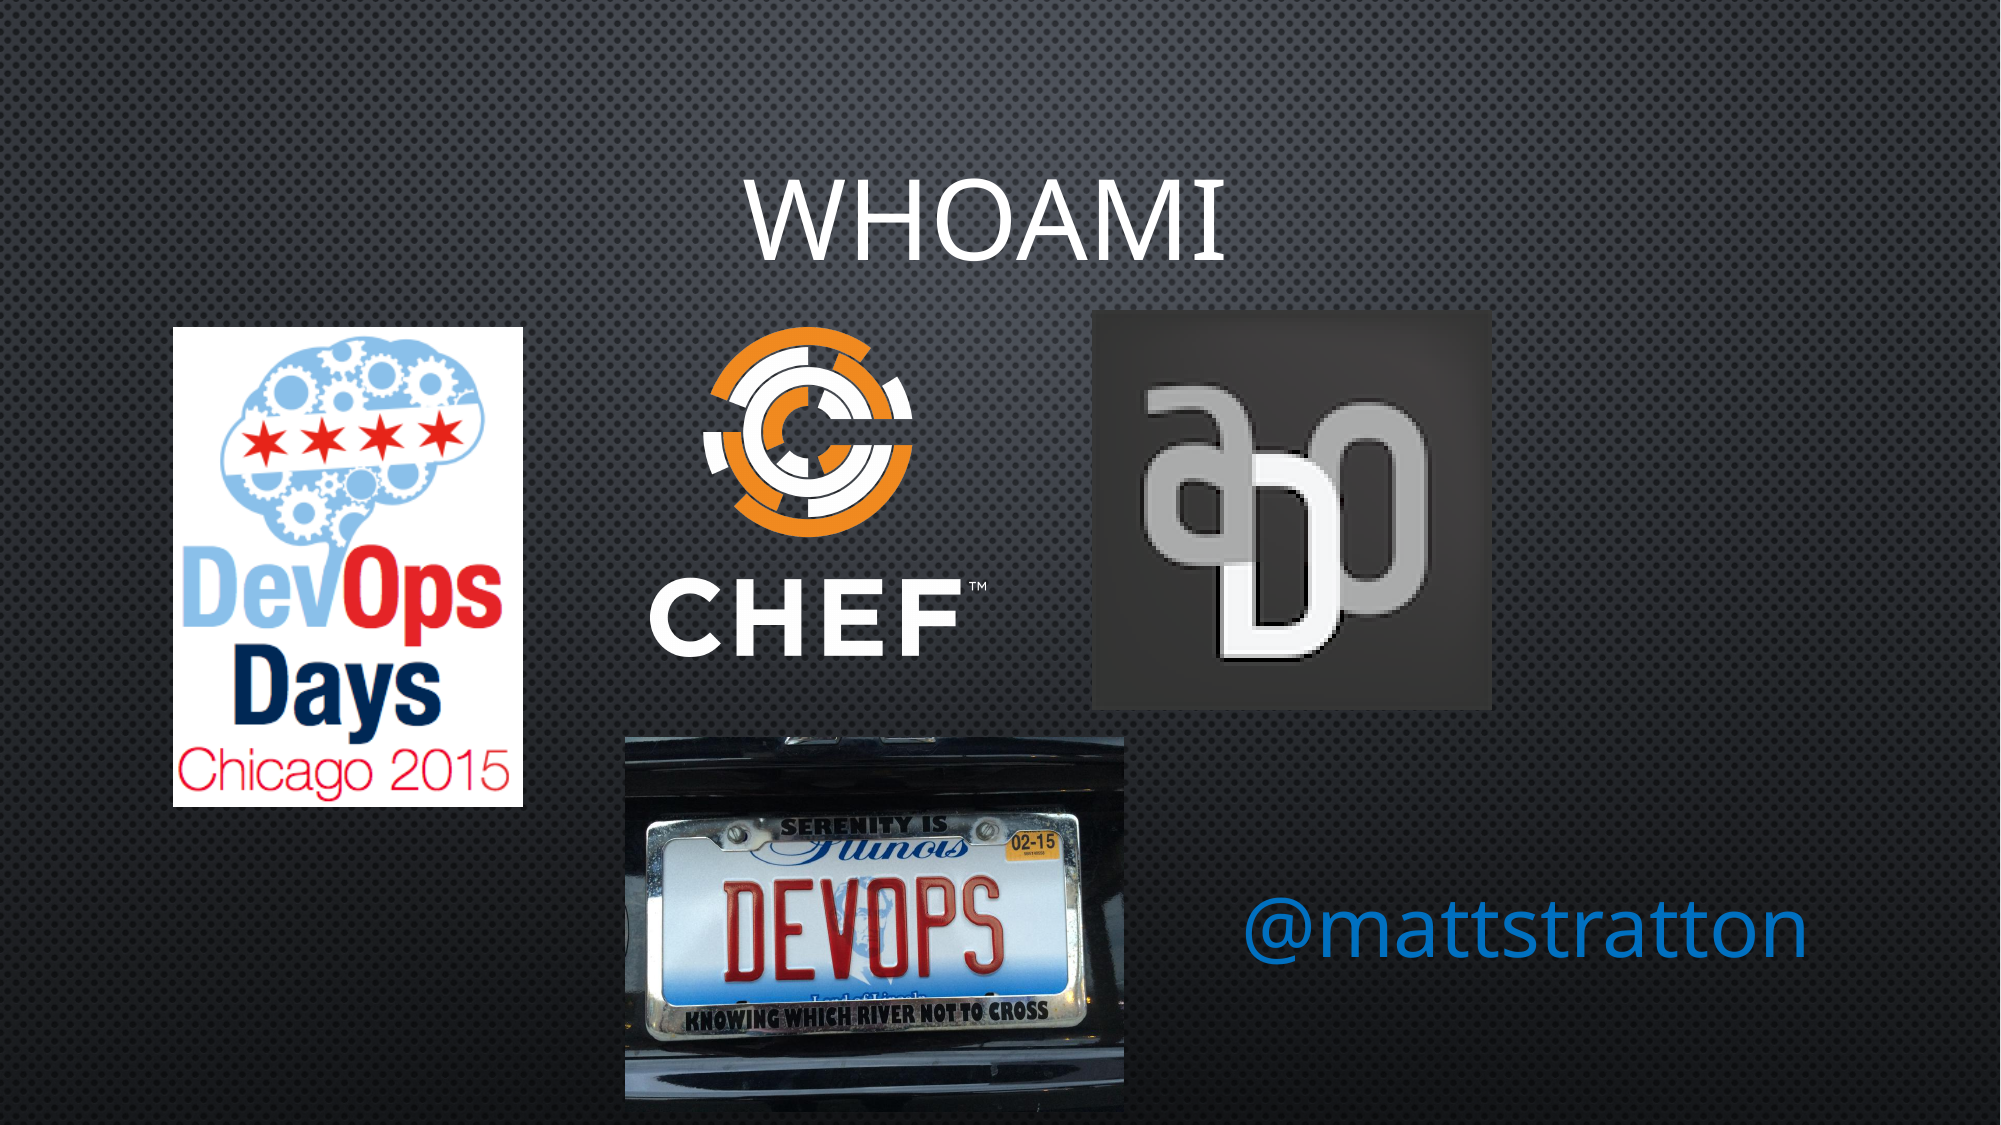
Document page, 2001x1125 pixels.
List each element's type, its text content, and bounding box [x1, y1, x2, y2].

picture [172, 327, 523, 807]
text_box @mattstratton [1226, 866, 1921, 982]
picture [1092, 310, 1492, 710]
picture [624, 737, 1124, 1112]
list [650, 327, 986, 657]
title whoami [173, 59, 1798, 372]
